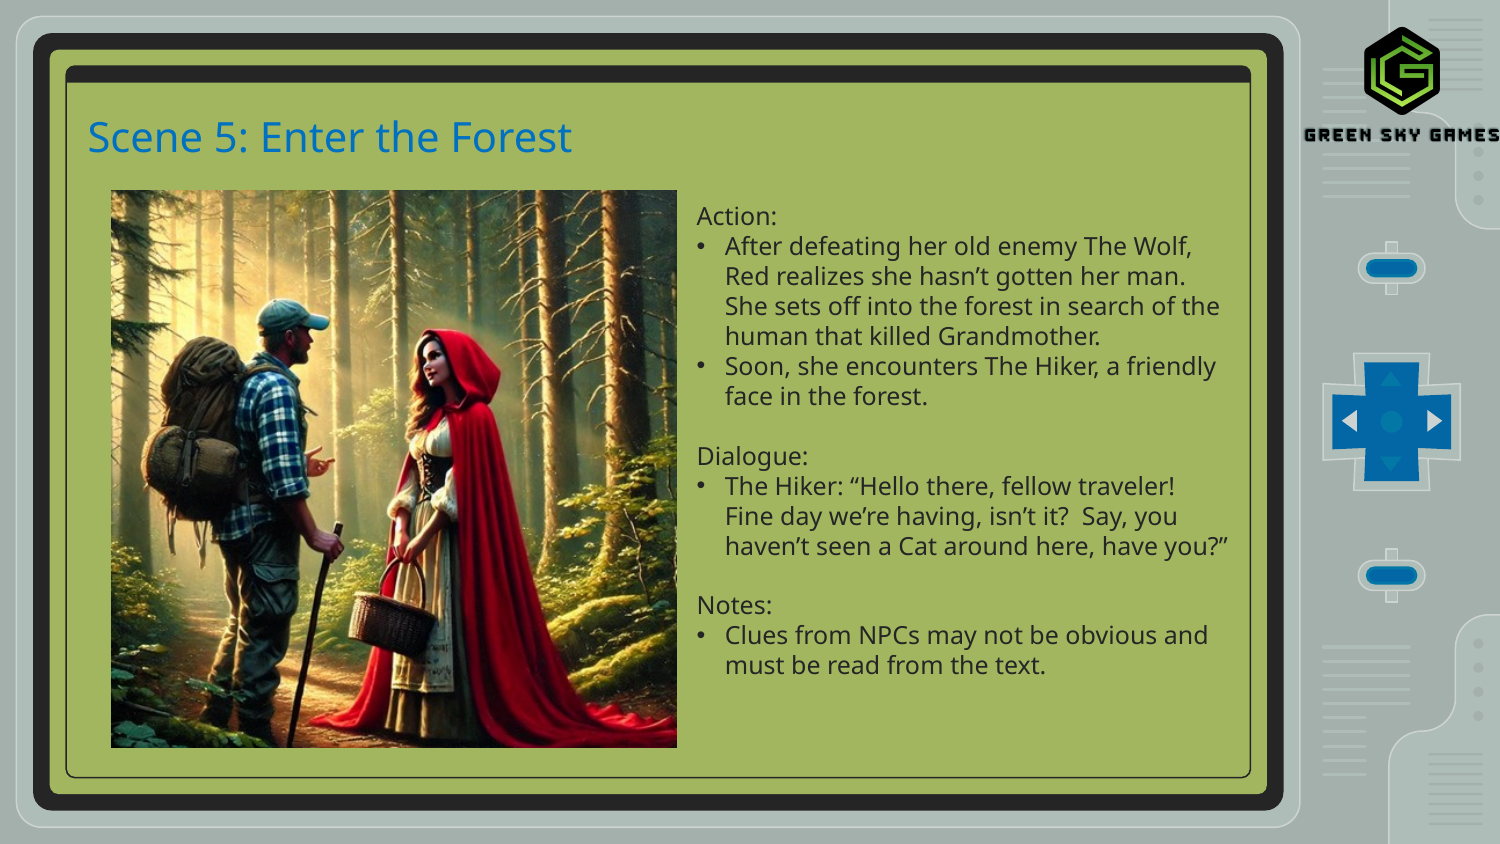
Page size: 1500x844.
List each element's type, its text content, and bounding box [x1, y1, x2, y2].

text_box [1322, 353, 1461, 491]
title Scene 5: Enter the Forest [72, 95, 1225, 171]
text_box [1358, 548, 1426, 603]
picture [1285, 0, 1500, 184]
picture [111, 189, 677, 749]
list Action: After defeating her old enemy The Wolf, Red realizes she hasn’t gotten her man. She sets off into the forest in search of the human that killed Grandmother. Soon, she encounters The Hiker, a friendly face in the forest. Dialogue: The Hiker: “Hello there, fellow traveler! Fine day we’re having, isn’t it? Say, you haven’t seen a Cat around here, have you?” Notes: Clues from NPCs may not be obvious and must be read from the text. [681, 185, 1245, 756]
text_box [1358, 241, 1426, 295]
